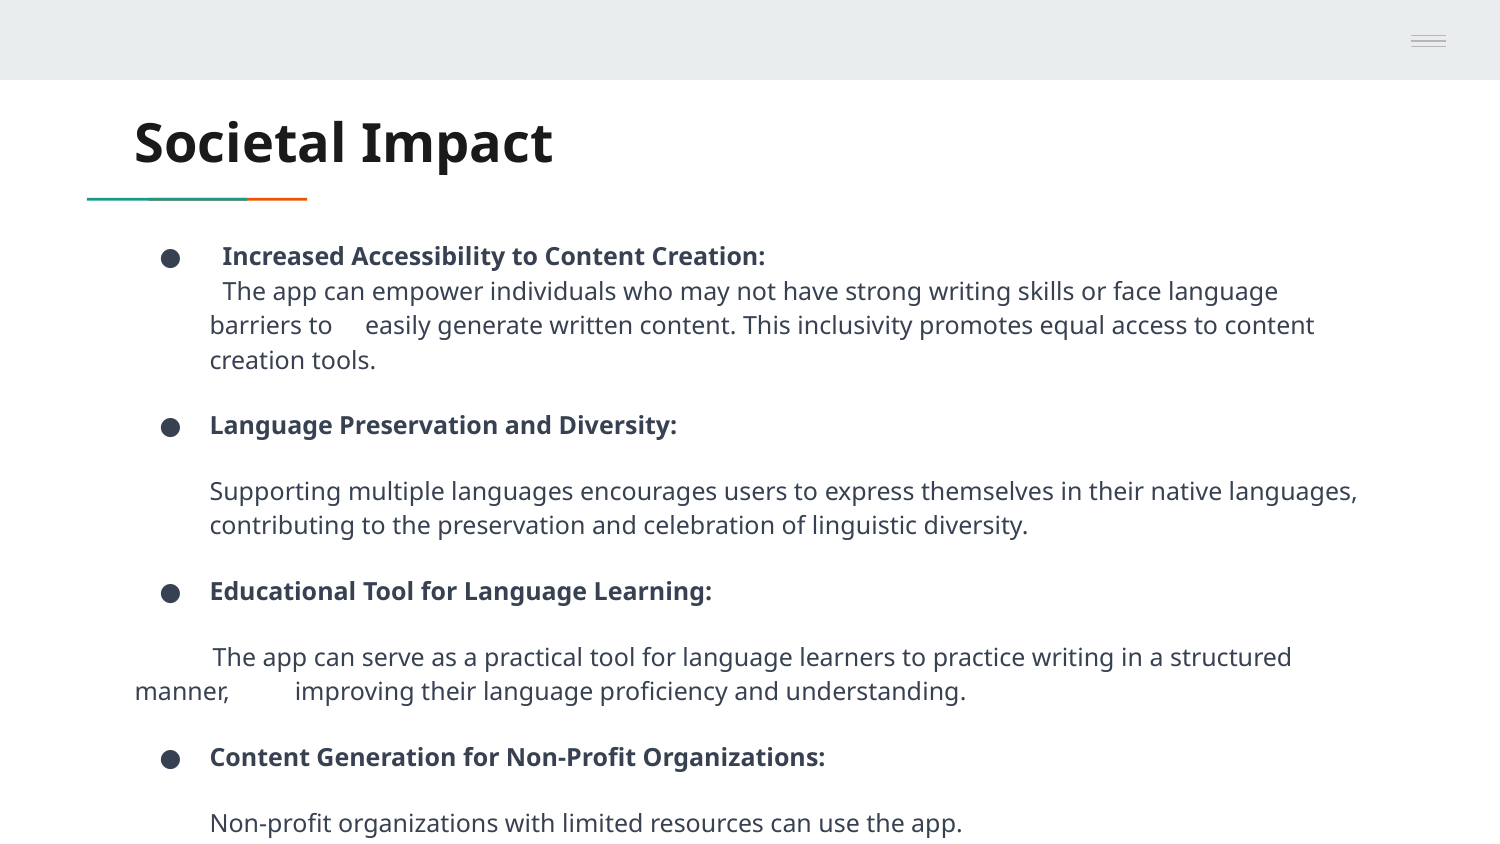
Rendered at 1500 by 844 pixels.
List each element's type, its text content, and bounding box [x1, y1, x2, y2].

list Increased Accessibility to Content Creation: The app can empower individuals who may not have strong writing skills or face language barriers to easily generate written content. This inclusivity promotes equal access to content creation tools. Language Preservation and Diversity: Supporting multiple languages encourages users to express themselves in their native languages, contributing to the preservation and celebration of linguistic diversity. Educational Tool for Language Learning: The app can serve as a practical tool for language learners to practice writing in a structured manner, improving their language proficiency and understanding. Content Generation for Non-Profit Organizations: Non-profit organizations with limited resources can use the app. [119, 221, 1381, 815]
title Societal Impact [119, 93, 1381, 221]
